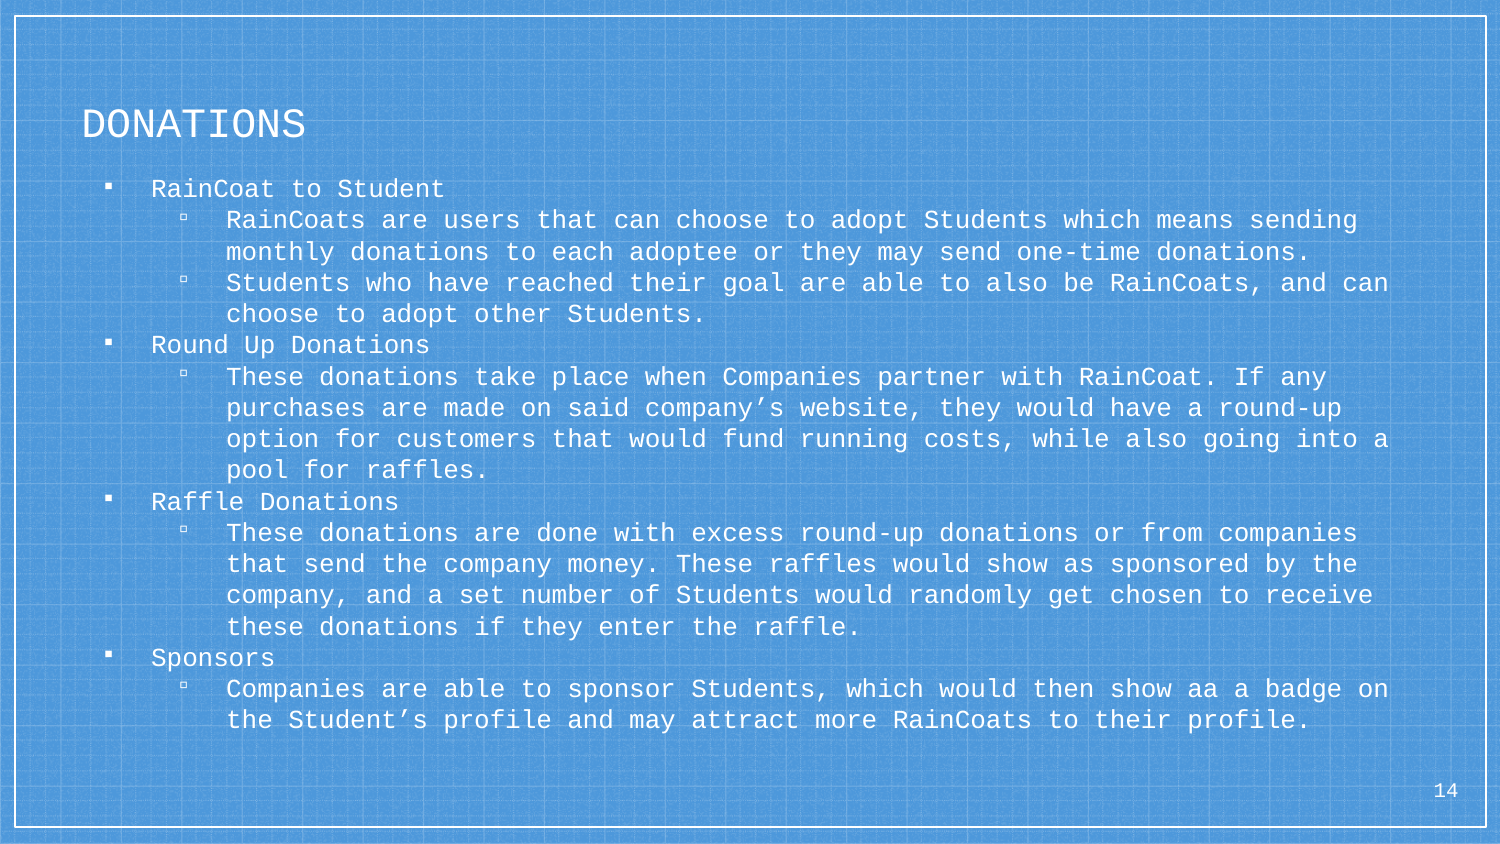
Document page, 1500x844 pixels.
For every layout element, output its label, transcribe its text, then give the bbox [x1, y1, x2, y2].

picture [0, 0, 1500, 844]
list RainCoat to Student RainCoats are users that can choose to adopt Students which means sending monthly donations to each adoptee or they may send one-time donations. Students who have reached their goal are able to also be RainCoats, and can choose to adopt other Students. Round Up Donations These donations take place when Companies partner with RainCoat. If any purchases are made on said company’s website, they would have a round-up option for customers that would fund running costs, while also going into a pool for raffles. Raffle Donations These donations are done with excess round-up donations or from companies that send the company money. These raffles would show as sponsored by the company, and a set number of Students would randomly get chosen to receive these donations if they enter the raffle. Sponsors Companies are able to sponsor Students, which would then show aa a badge on the Student’s profile and may attract more RainCoats to their profile. [61, 156, 1422, 754]
slide_number ‹#› [1398, 761, 1474, 810]
title DONATIONS [66, 81, 1417, 149]
